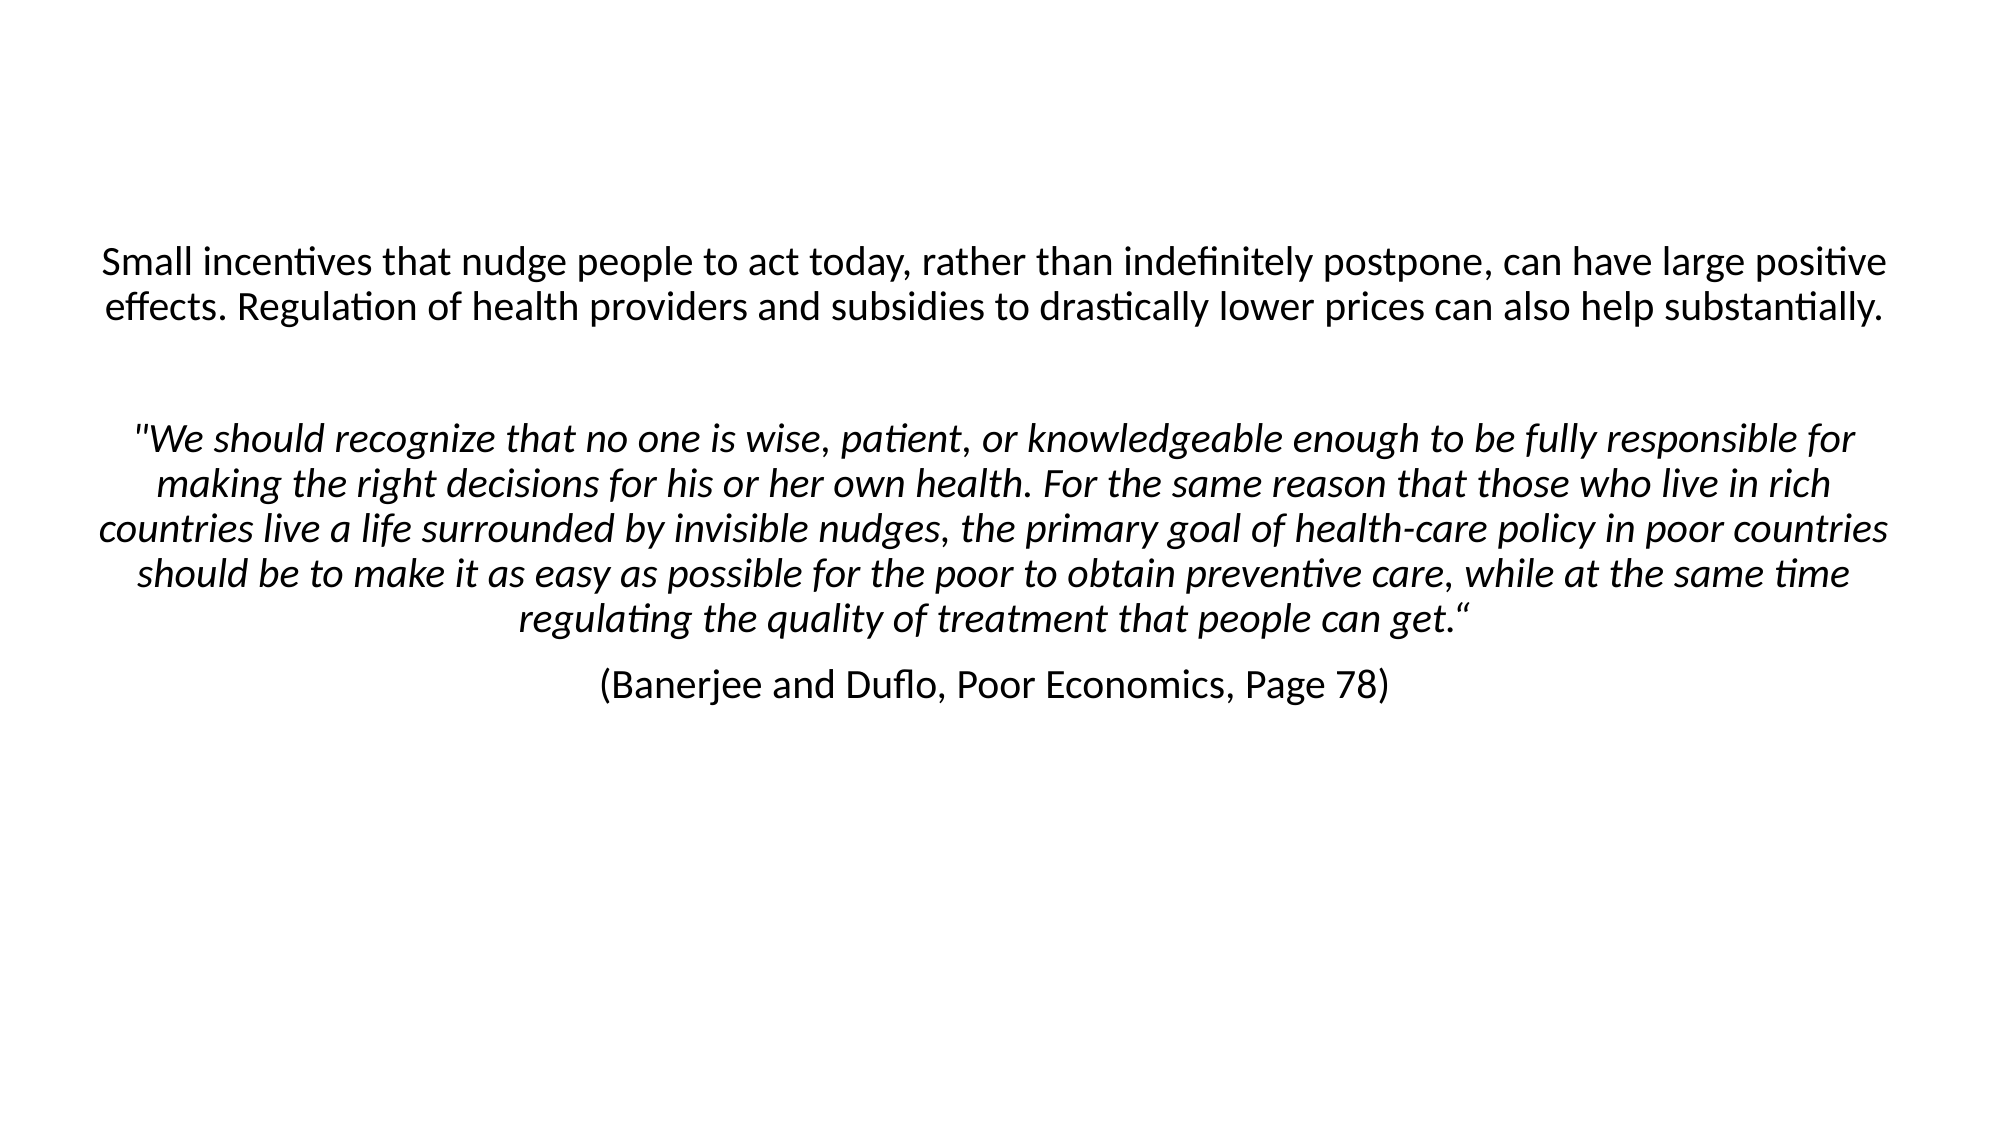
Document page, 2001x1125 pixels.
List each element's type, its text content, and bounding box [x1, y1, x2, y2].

list Small incentives that nudge people to act today, rather than indefinitely postpone, can have large positive effects. Regulation of health providers and subsidies to drastically lower prices can also help substantially. "We should recognize that no one is wise, patient, or knowledgeable enough to be fully responsible for making the right decisions for his or her own health. For the same reason that those who live in rich countries live a life surrounded by invisible nudges, the primary goal of health-care policy in poor countries should be to make it as easy as possible for the poor to obtain preventive care, while at the same time regulating the quality of treatment that people can get.“ (Banerjee and Duflo, Poor Economics, Page 78) [70, 232, 1919, 859]
